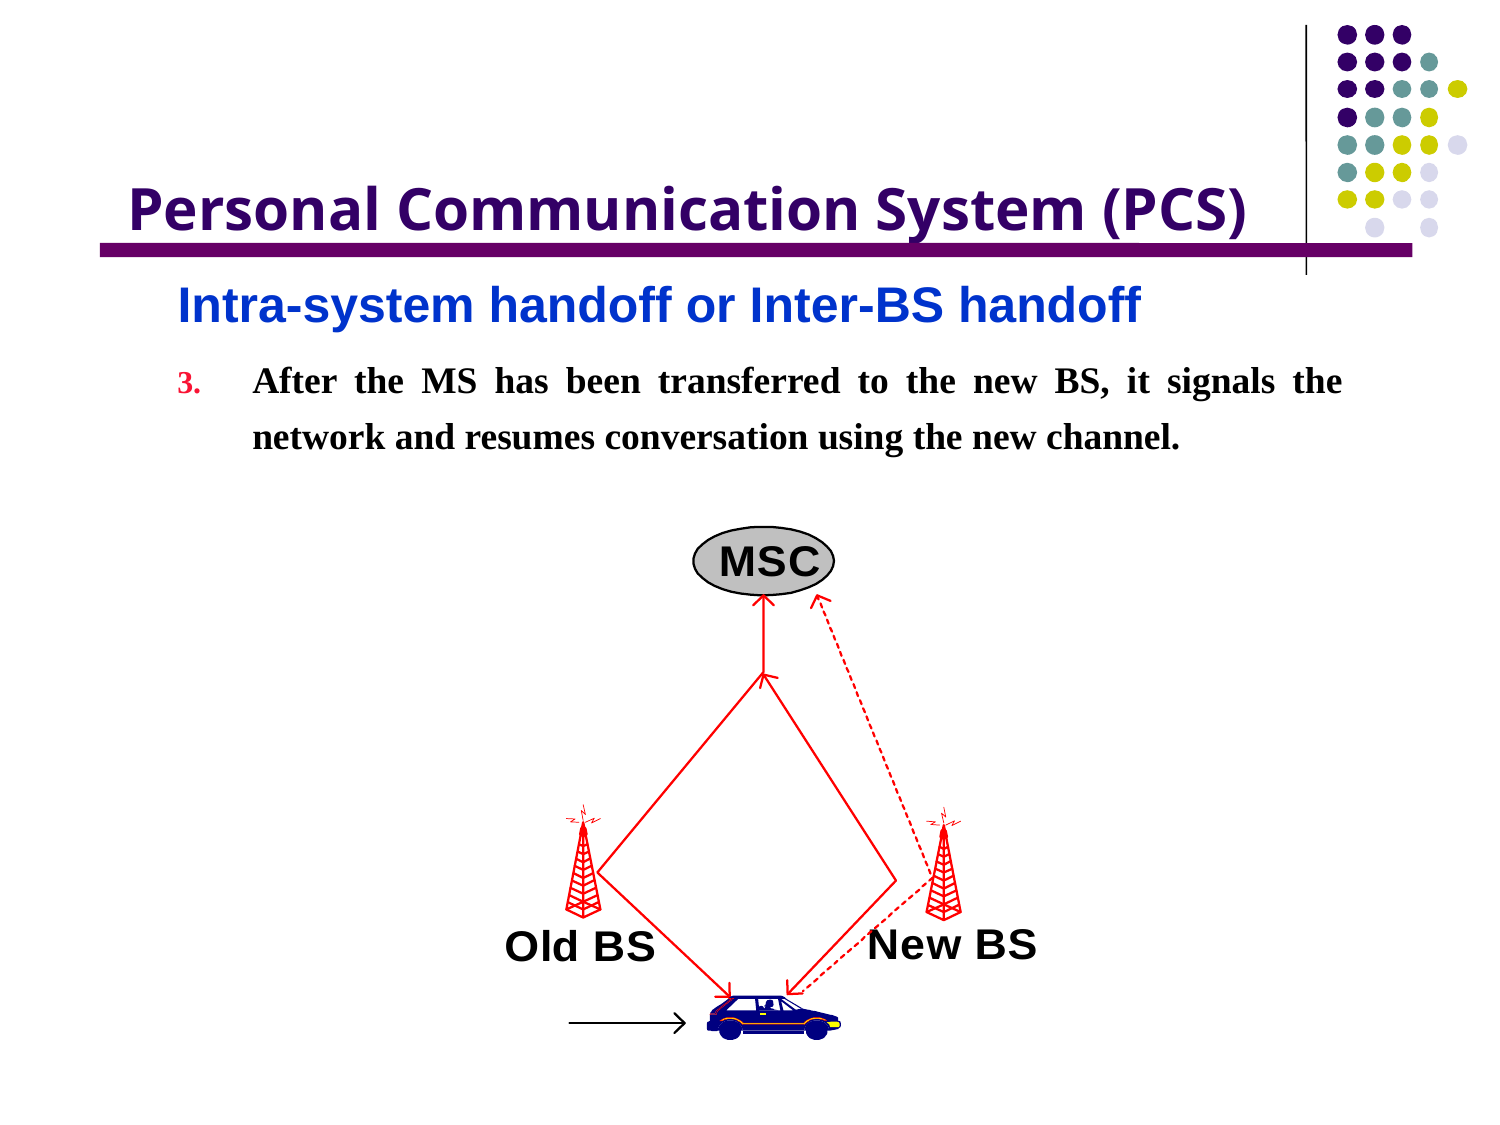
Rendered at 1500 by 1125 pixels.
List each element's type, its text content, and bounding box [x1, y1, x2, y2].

title Personal Communication System (PCS) [112, 99, 1413, 250]
list Intra-system handoff or Inter-BS handoff [162, 249, 1313, 337]
text_box After the MS has been transferred to the new BS, it signals the network and resumes conversation using the new channel. [162, 337, 1359, 465]
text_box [356, 521, 1172, 1047]
